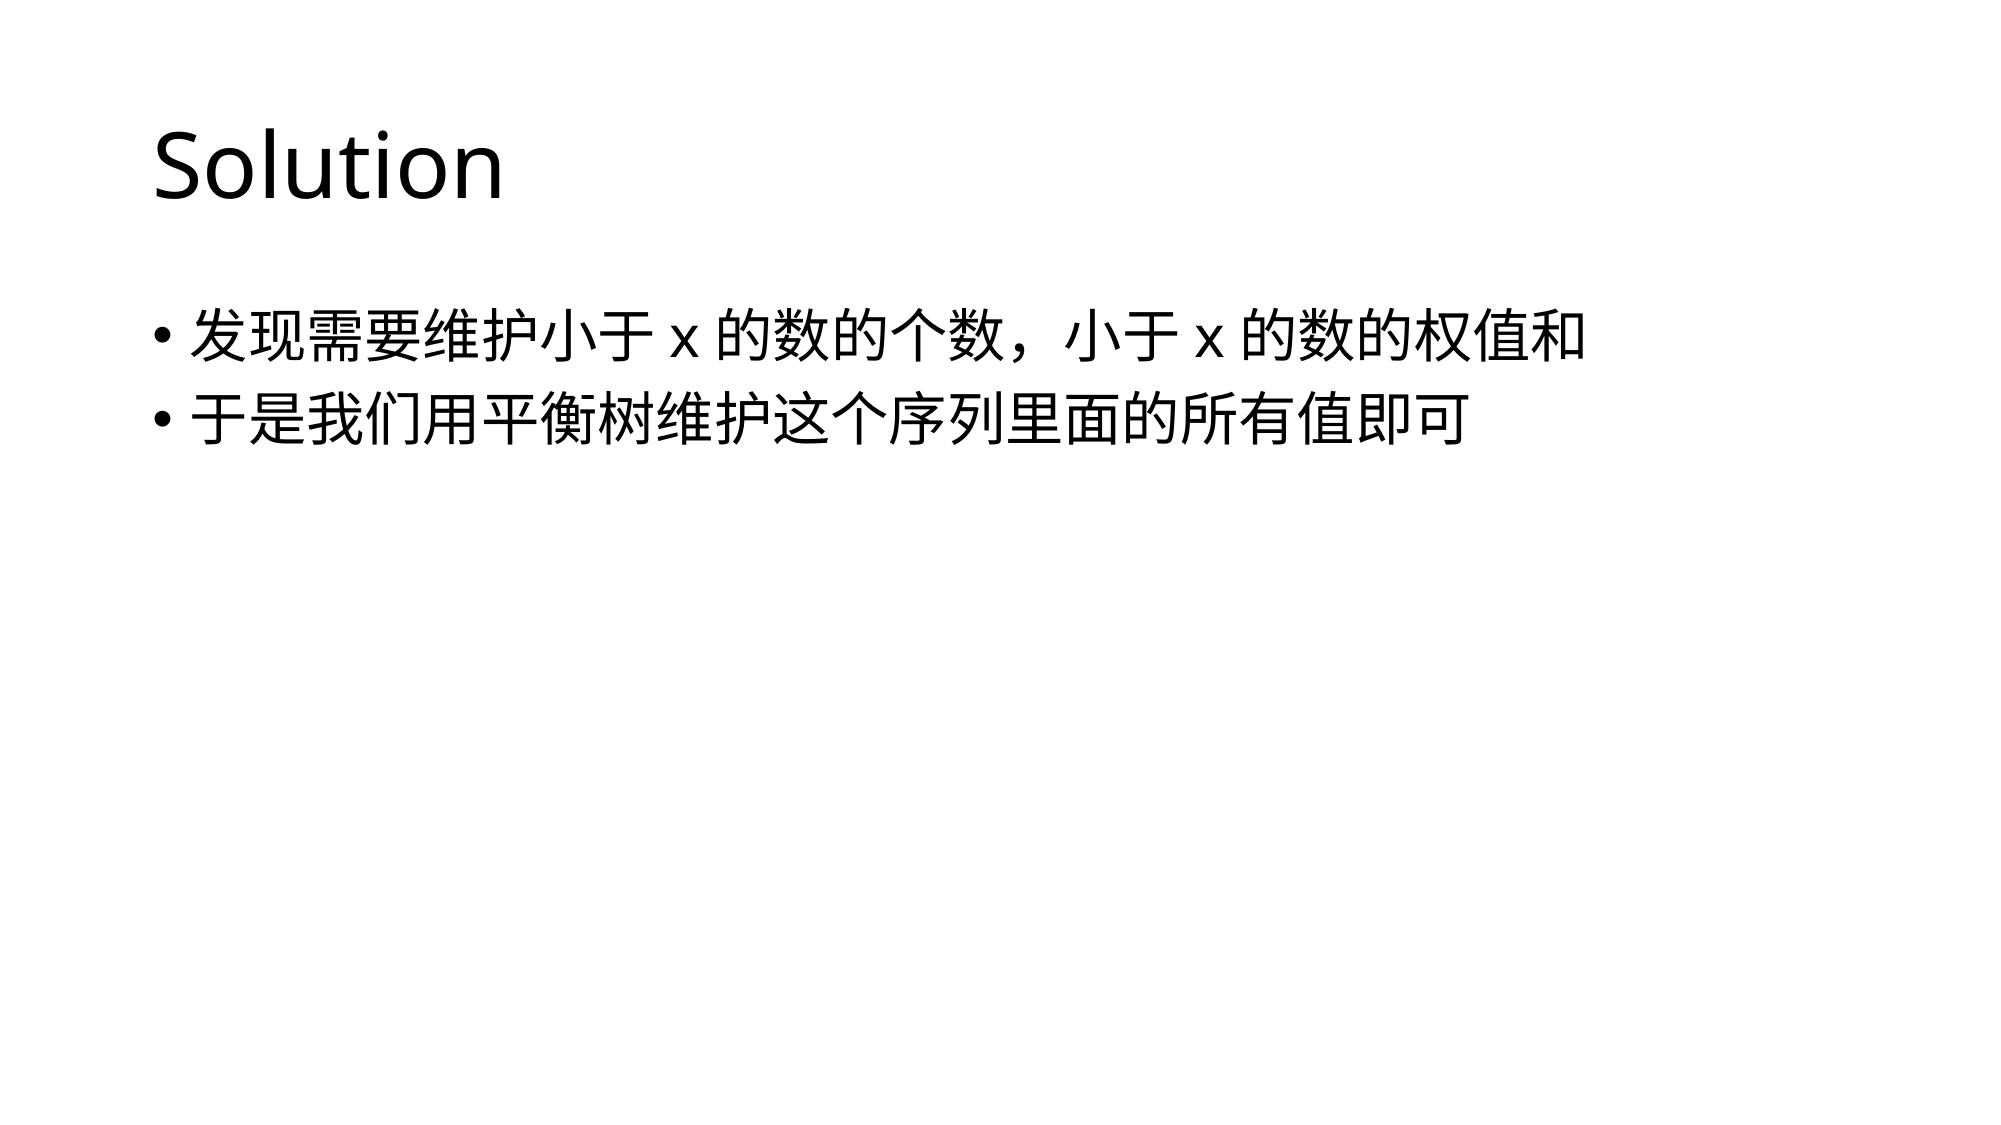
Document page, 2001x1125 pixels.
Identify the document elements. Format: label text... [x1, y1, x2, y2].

list 发现需要维护小于x的数的个数，小于x的数的权值和 于是我们用平衡树维护这个序列里面的所有值即可 [137, 299, 1863, 1014]
title Solution [137, 59, 1863, 278]
